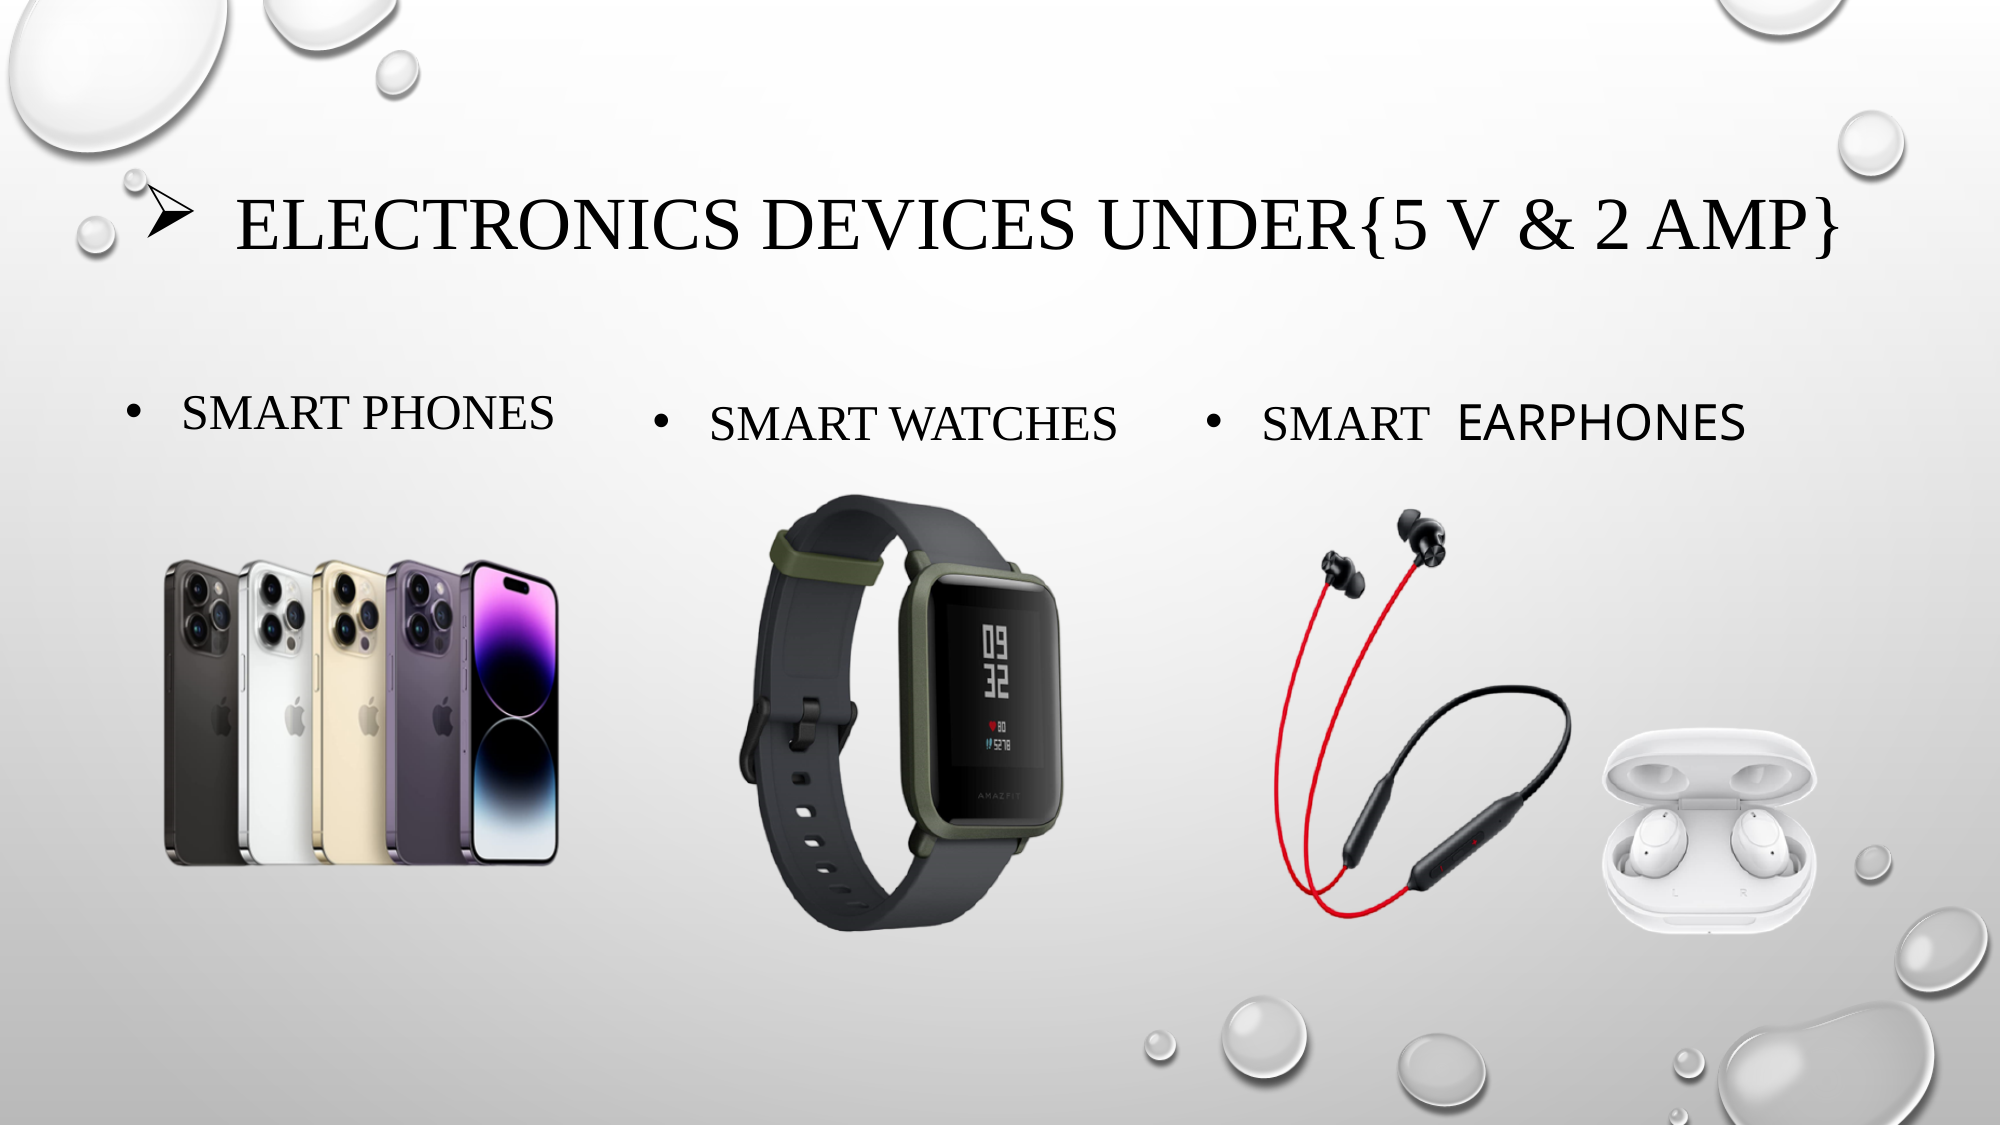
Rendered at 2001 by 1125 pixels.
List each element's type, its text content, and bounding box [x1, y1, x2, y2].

list smart earphones [1187, 358, 1764, 459]
list Smart watches [604, 358, 1167, 459]
picture [0, 0, 2000, 1125]
list Smart phones [76, 361, 604, 448]
title Electronics devices under{5 v & 2 amp} [65, 120, 1923, 330]
